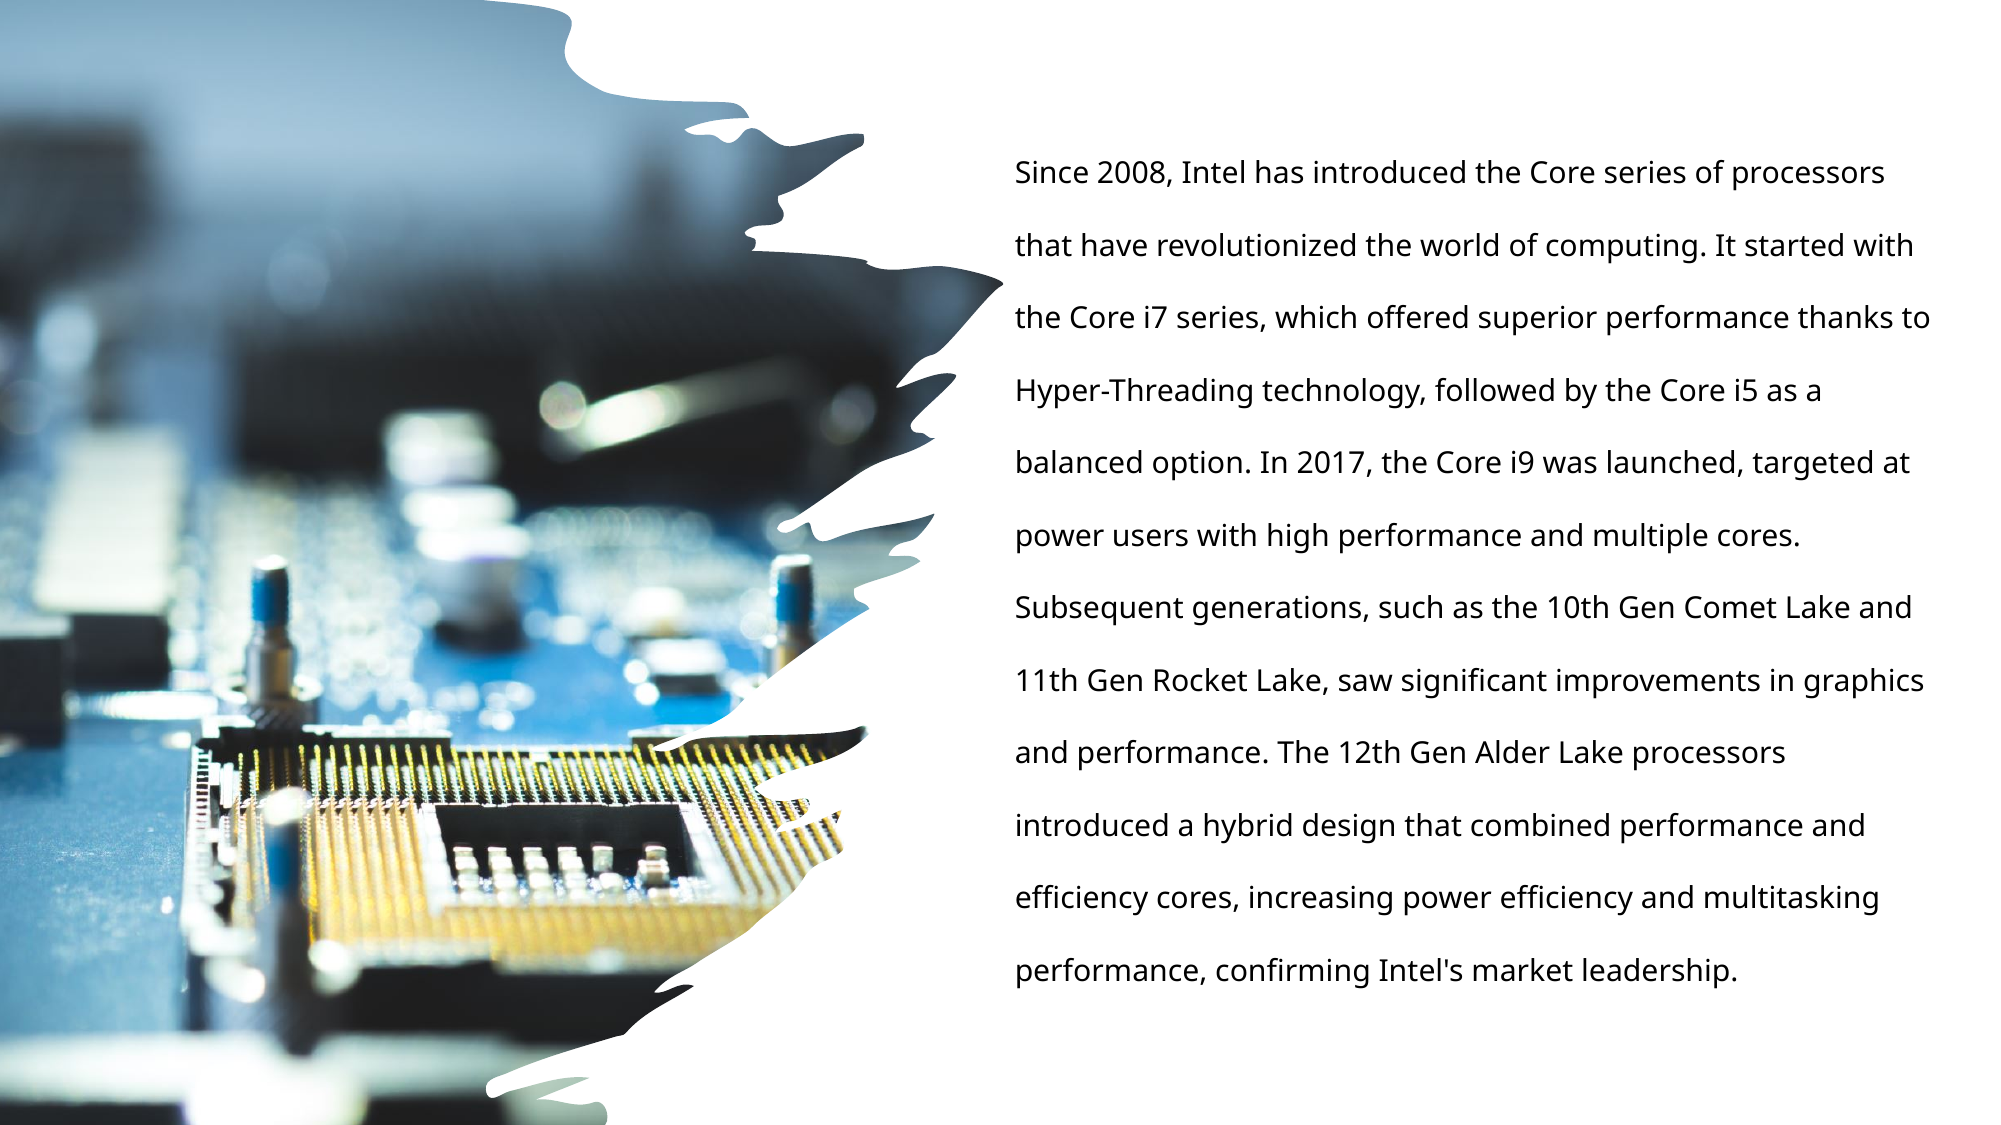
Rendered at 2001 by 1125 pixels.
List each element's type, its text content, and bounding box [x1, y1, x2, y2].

picture [0, 0, 1004, 1125]
list Since 2008, Intel has introduced the Core series of processors that have revolutionized the world of computing. It started with the Core i7 series, which offered superior performance thanks to Hyper-Threading technology, followed by the Core i5 as a balanced option. In 2017, the Core i9 was launched, targeted at power users with high performance and multiple cores. Subsequent generations, such as the 10th Gen Comet Lake and 11th Gen Rocket Lake, saw significant improvements in graphics and performance. The 12th Gen Alder Lake processors introduced a hybrid design that combined performance and efficiency cores, increasing power efficiency and multitasking performance, confirming Intel's market leadership. [1004, 109, 1948, 1007]
